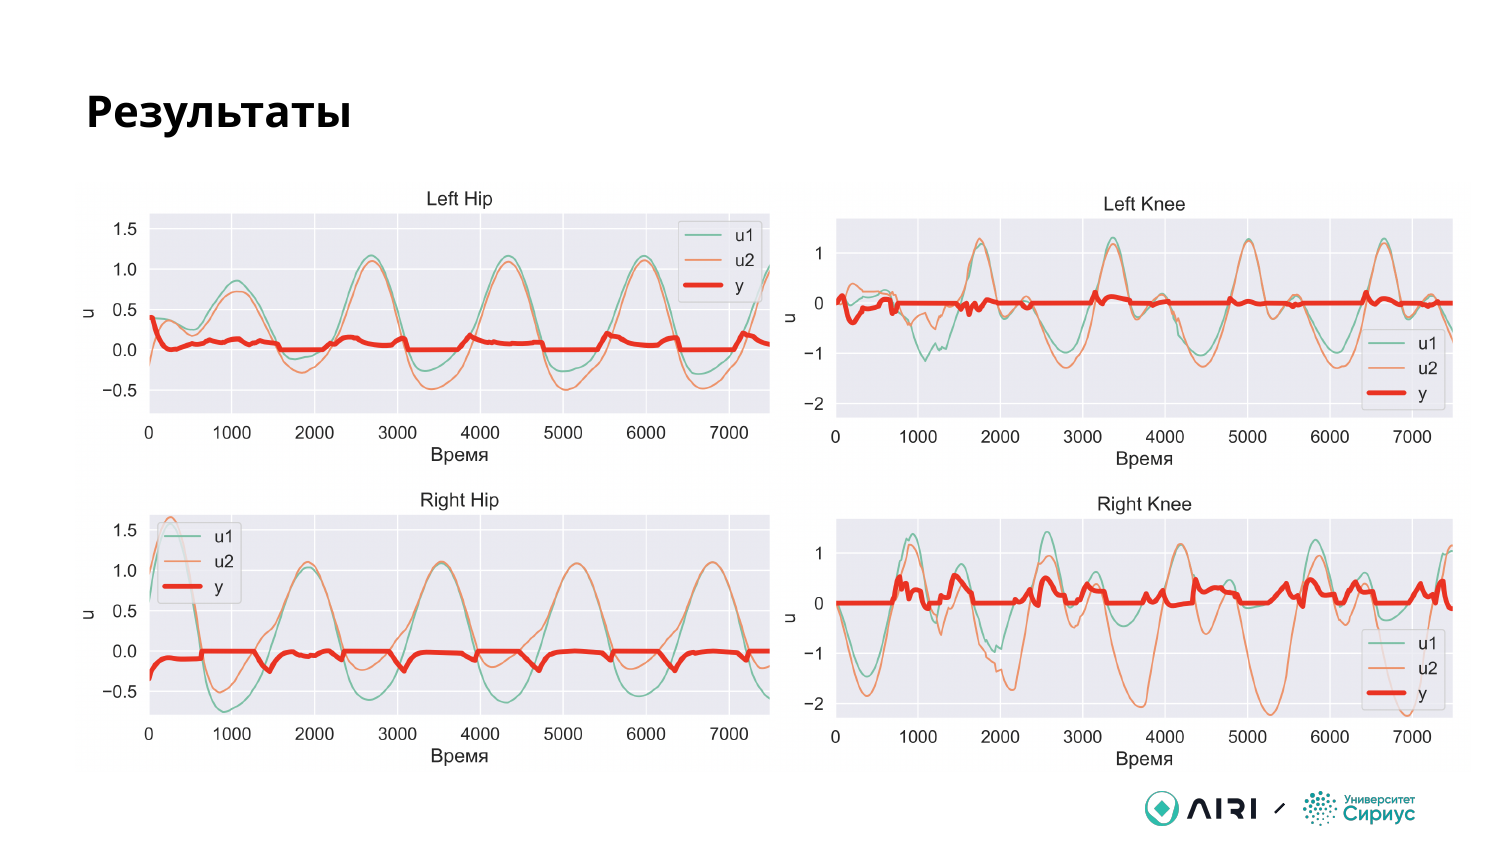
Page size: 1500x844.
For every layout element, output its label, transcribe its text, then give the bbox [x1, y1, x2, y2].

picture [1145, 791, 1256, 826]
title Результаты [85, 89, 1415, 180]
picture [75, 182, 1472, 773]
picture [1303, 791, 1415, 826]
